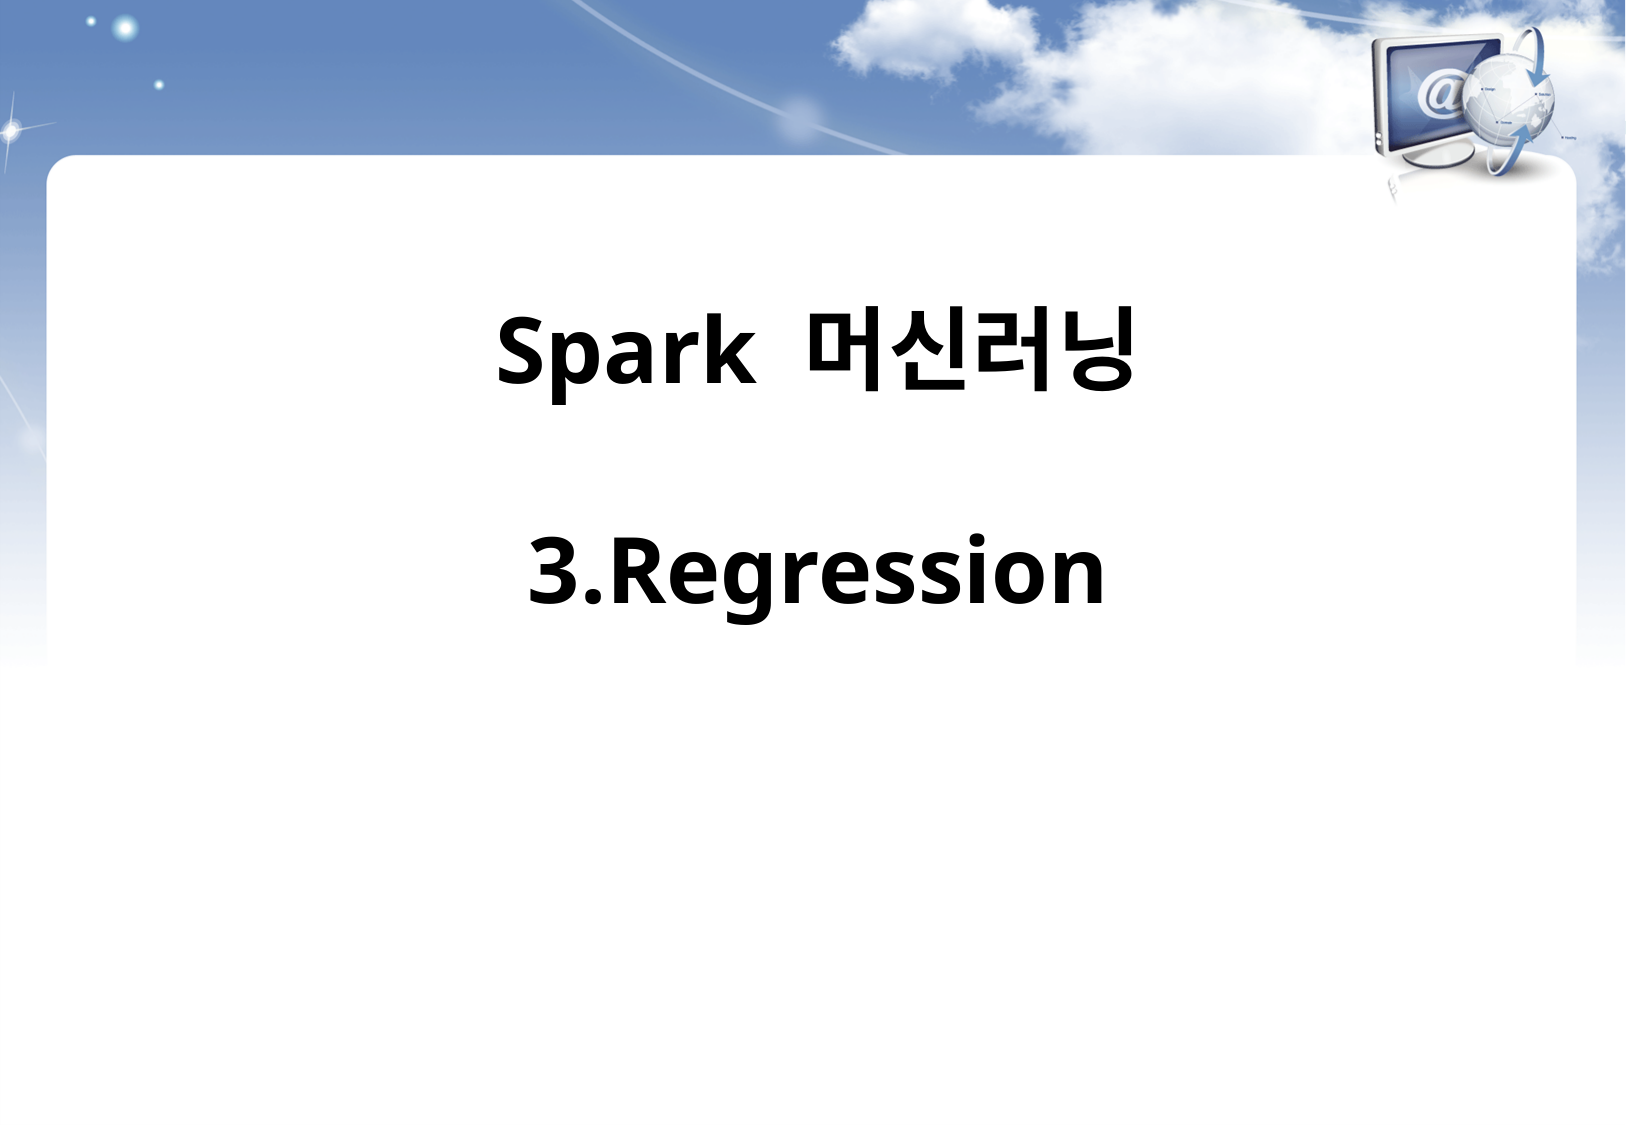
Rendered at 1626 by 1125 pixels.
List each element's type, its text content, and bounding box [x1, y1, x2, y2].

text_box Spark 머신러닝 3.Regression [74, 284, 1563, 356]
picture [0, 0, 1626, 1125]
